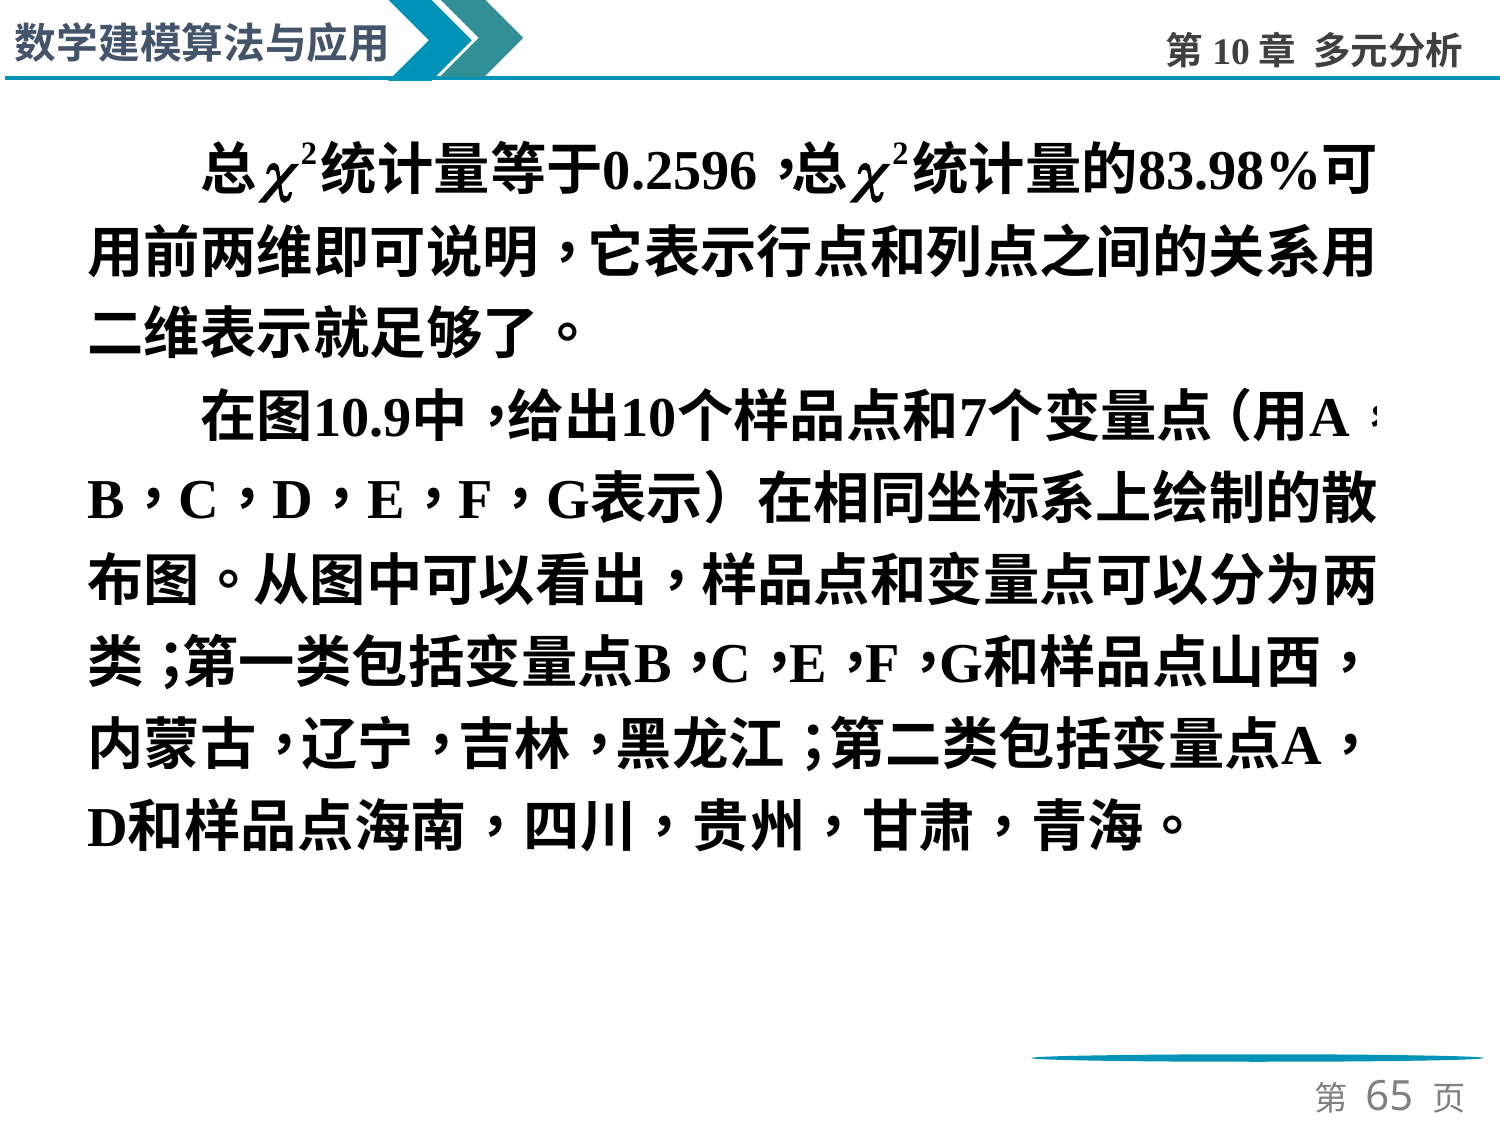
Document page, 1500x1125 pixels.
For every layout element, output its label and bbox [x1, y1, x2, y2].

text_box [87, 131, 1377, 903]
